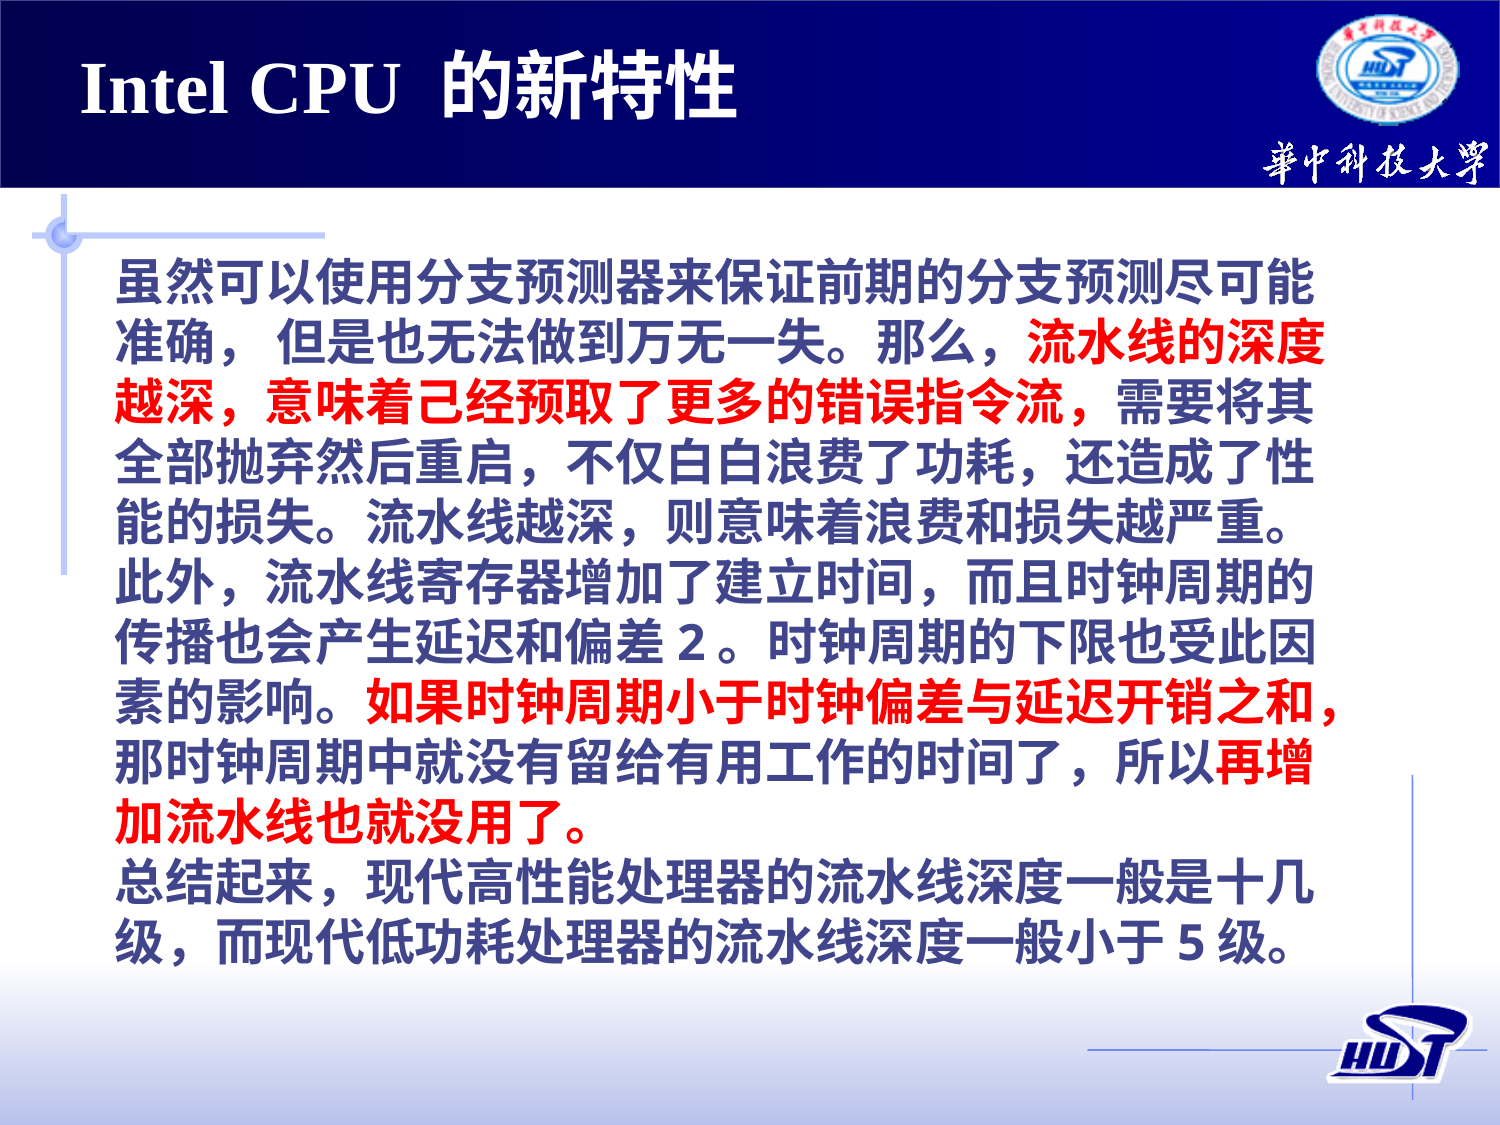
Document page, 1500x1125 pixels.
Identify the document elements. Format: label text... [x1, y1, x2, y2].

text_box 虽然可以使用分支预测器来保证前期的分支预测尽可能准确， 但是也无法做到万无一失。那么，流水线的深度越深，意味着己经预取了更多的错误指令流，需要将其全部抛弃然后重启，不仅白白浪费了功耗，还造成了性能的损失。流水线越深，则意味着浪费和损失越严重。 此外，流水线寄存器增加了建立时间，而且时钟周期的传播也会产生延迟和偏差2。时钟周期的下限也受此因素的影响。如果时钟周期小于时钟偏差与延迟开销之和，那时钟周期中就没有留给有用工作的时间了，所以再增加流水线也就没用了。 总结起来，现代高性能处理器的流水线深度一般是十几级，而现代低功耗处理器的流水线深度一般小于5级。 [100, 243, 1376, 979]
text_box Intel CPU 的新特性 [64, 30, 1054, 136]
picture [1262, 140, 1488, 185]
picture [1316, 14, 1460, 126]
